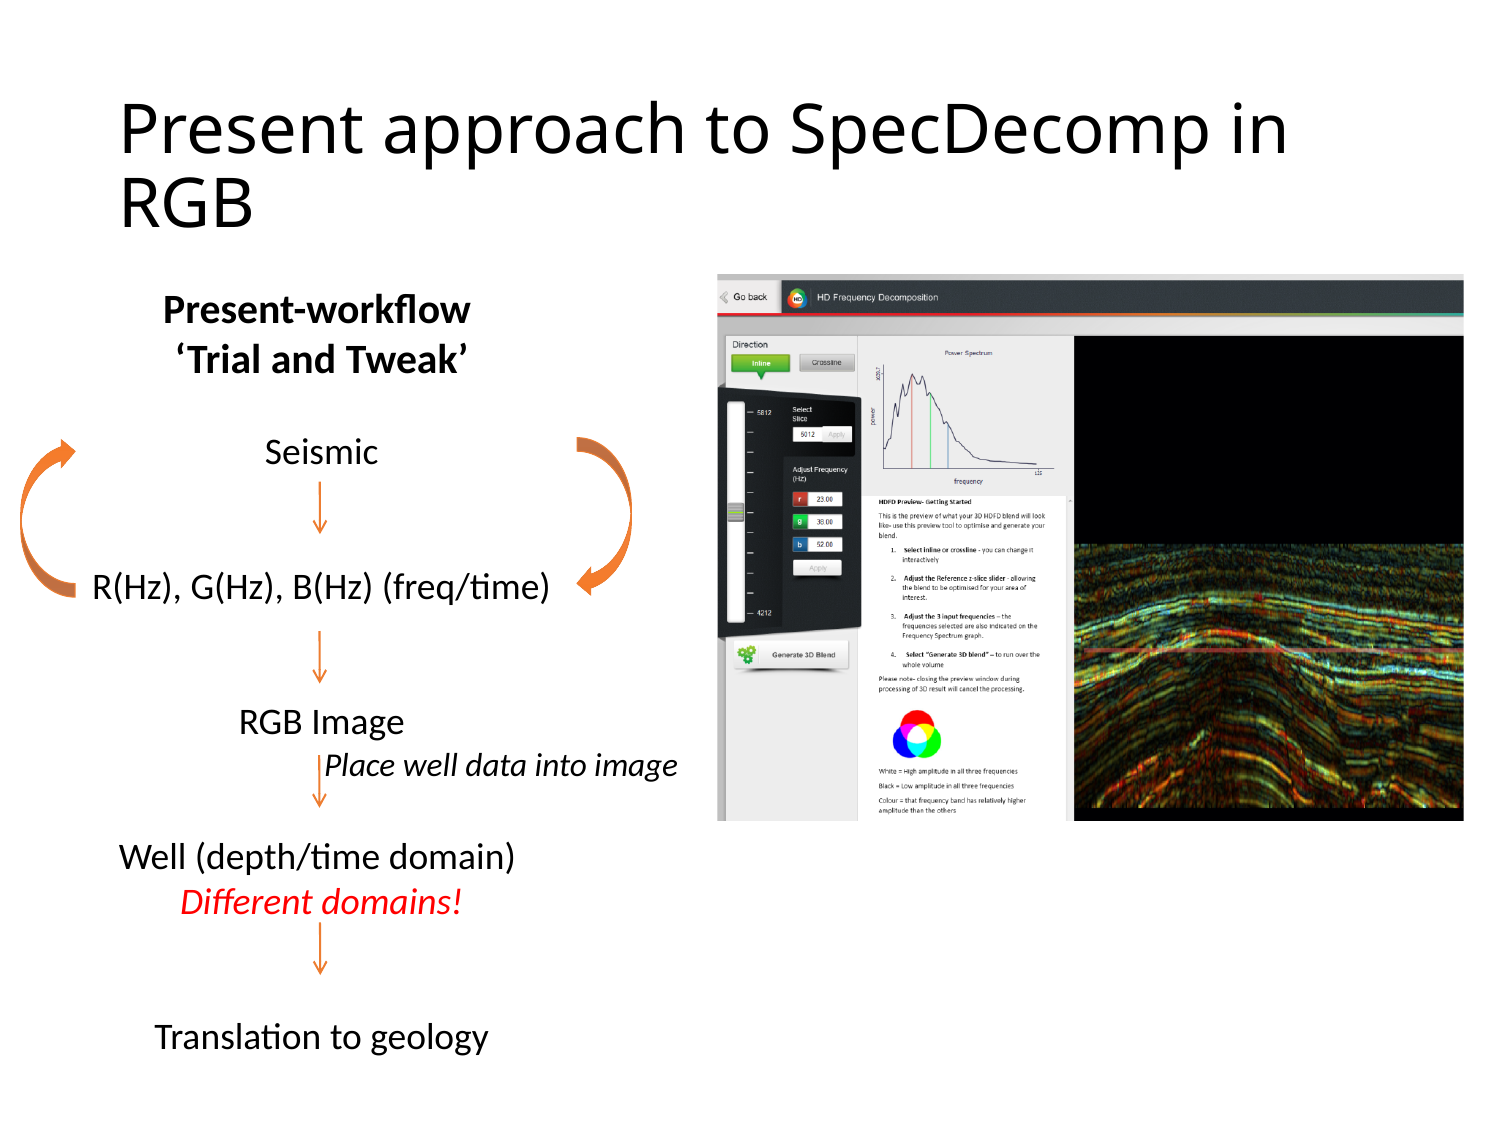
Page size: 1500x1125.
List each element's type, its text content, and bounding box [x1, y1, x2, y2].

title Present approach to SpecDecomp in RGB [103, 59, 1397, 278]
text_box Present-workflow ‘Trial and Tweak’ Seismic R(Hz), G(Hz), B(Hz) (freq/time) RGB Image Well (depth/time domain) Different domains! Translation to geology [77, 274, 567, 1065]
text_box [576, 437, 632, 596]
text_box [20, 438, 76, 598]
picture [717, 274, 1464, 821]
text_box Place well data into image [309, 735, 717, 790]
